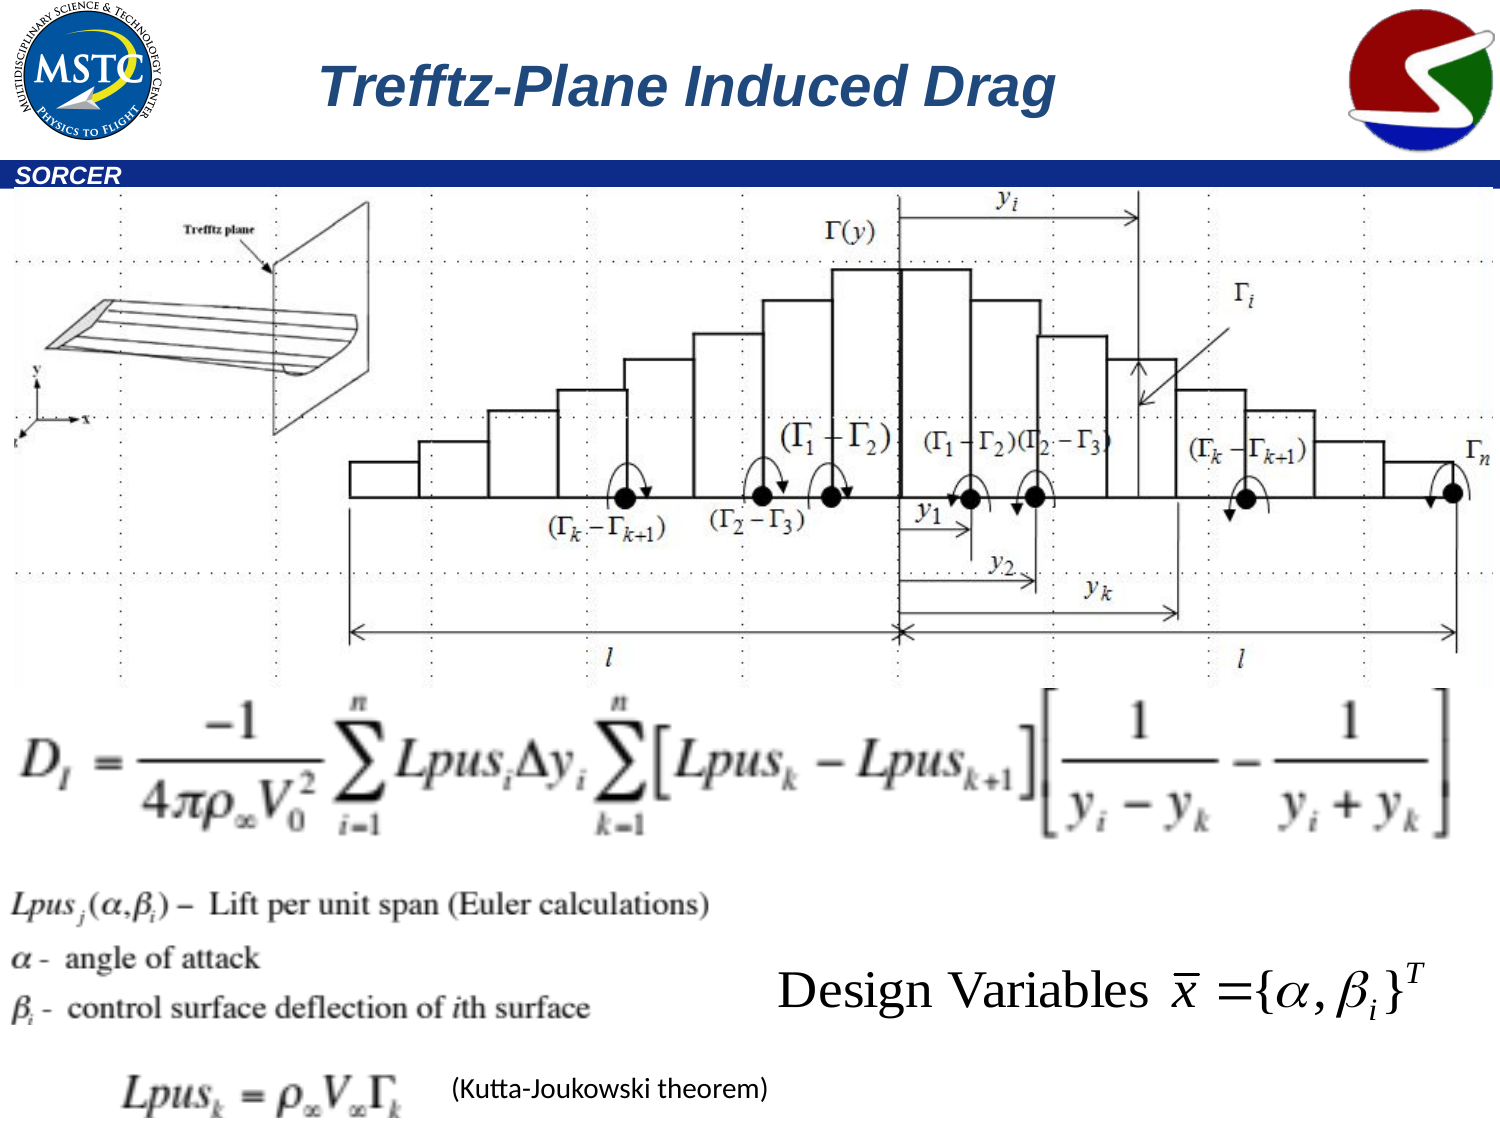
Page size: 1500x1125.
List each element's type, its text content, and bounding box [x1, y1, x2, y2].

text_box (Kutta-Joukowski theorem) [436, 1062, 784, 1113]
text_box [116, 1067, 403, 1118]
picture [1347, 7, 1495, 154]
picture [13, 187, 1494, 688]
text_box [6, 886, 709, 1025]
title Trefftz-Plane Induced Drag [162, 2, 1213, 164]
picture [12, 0, 163, 148]
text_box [768, 949, 1437, 1035]
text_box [12, 695, 1468, 851]
